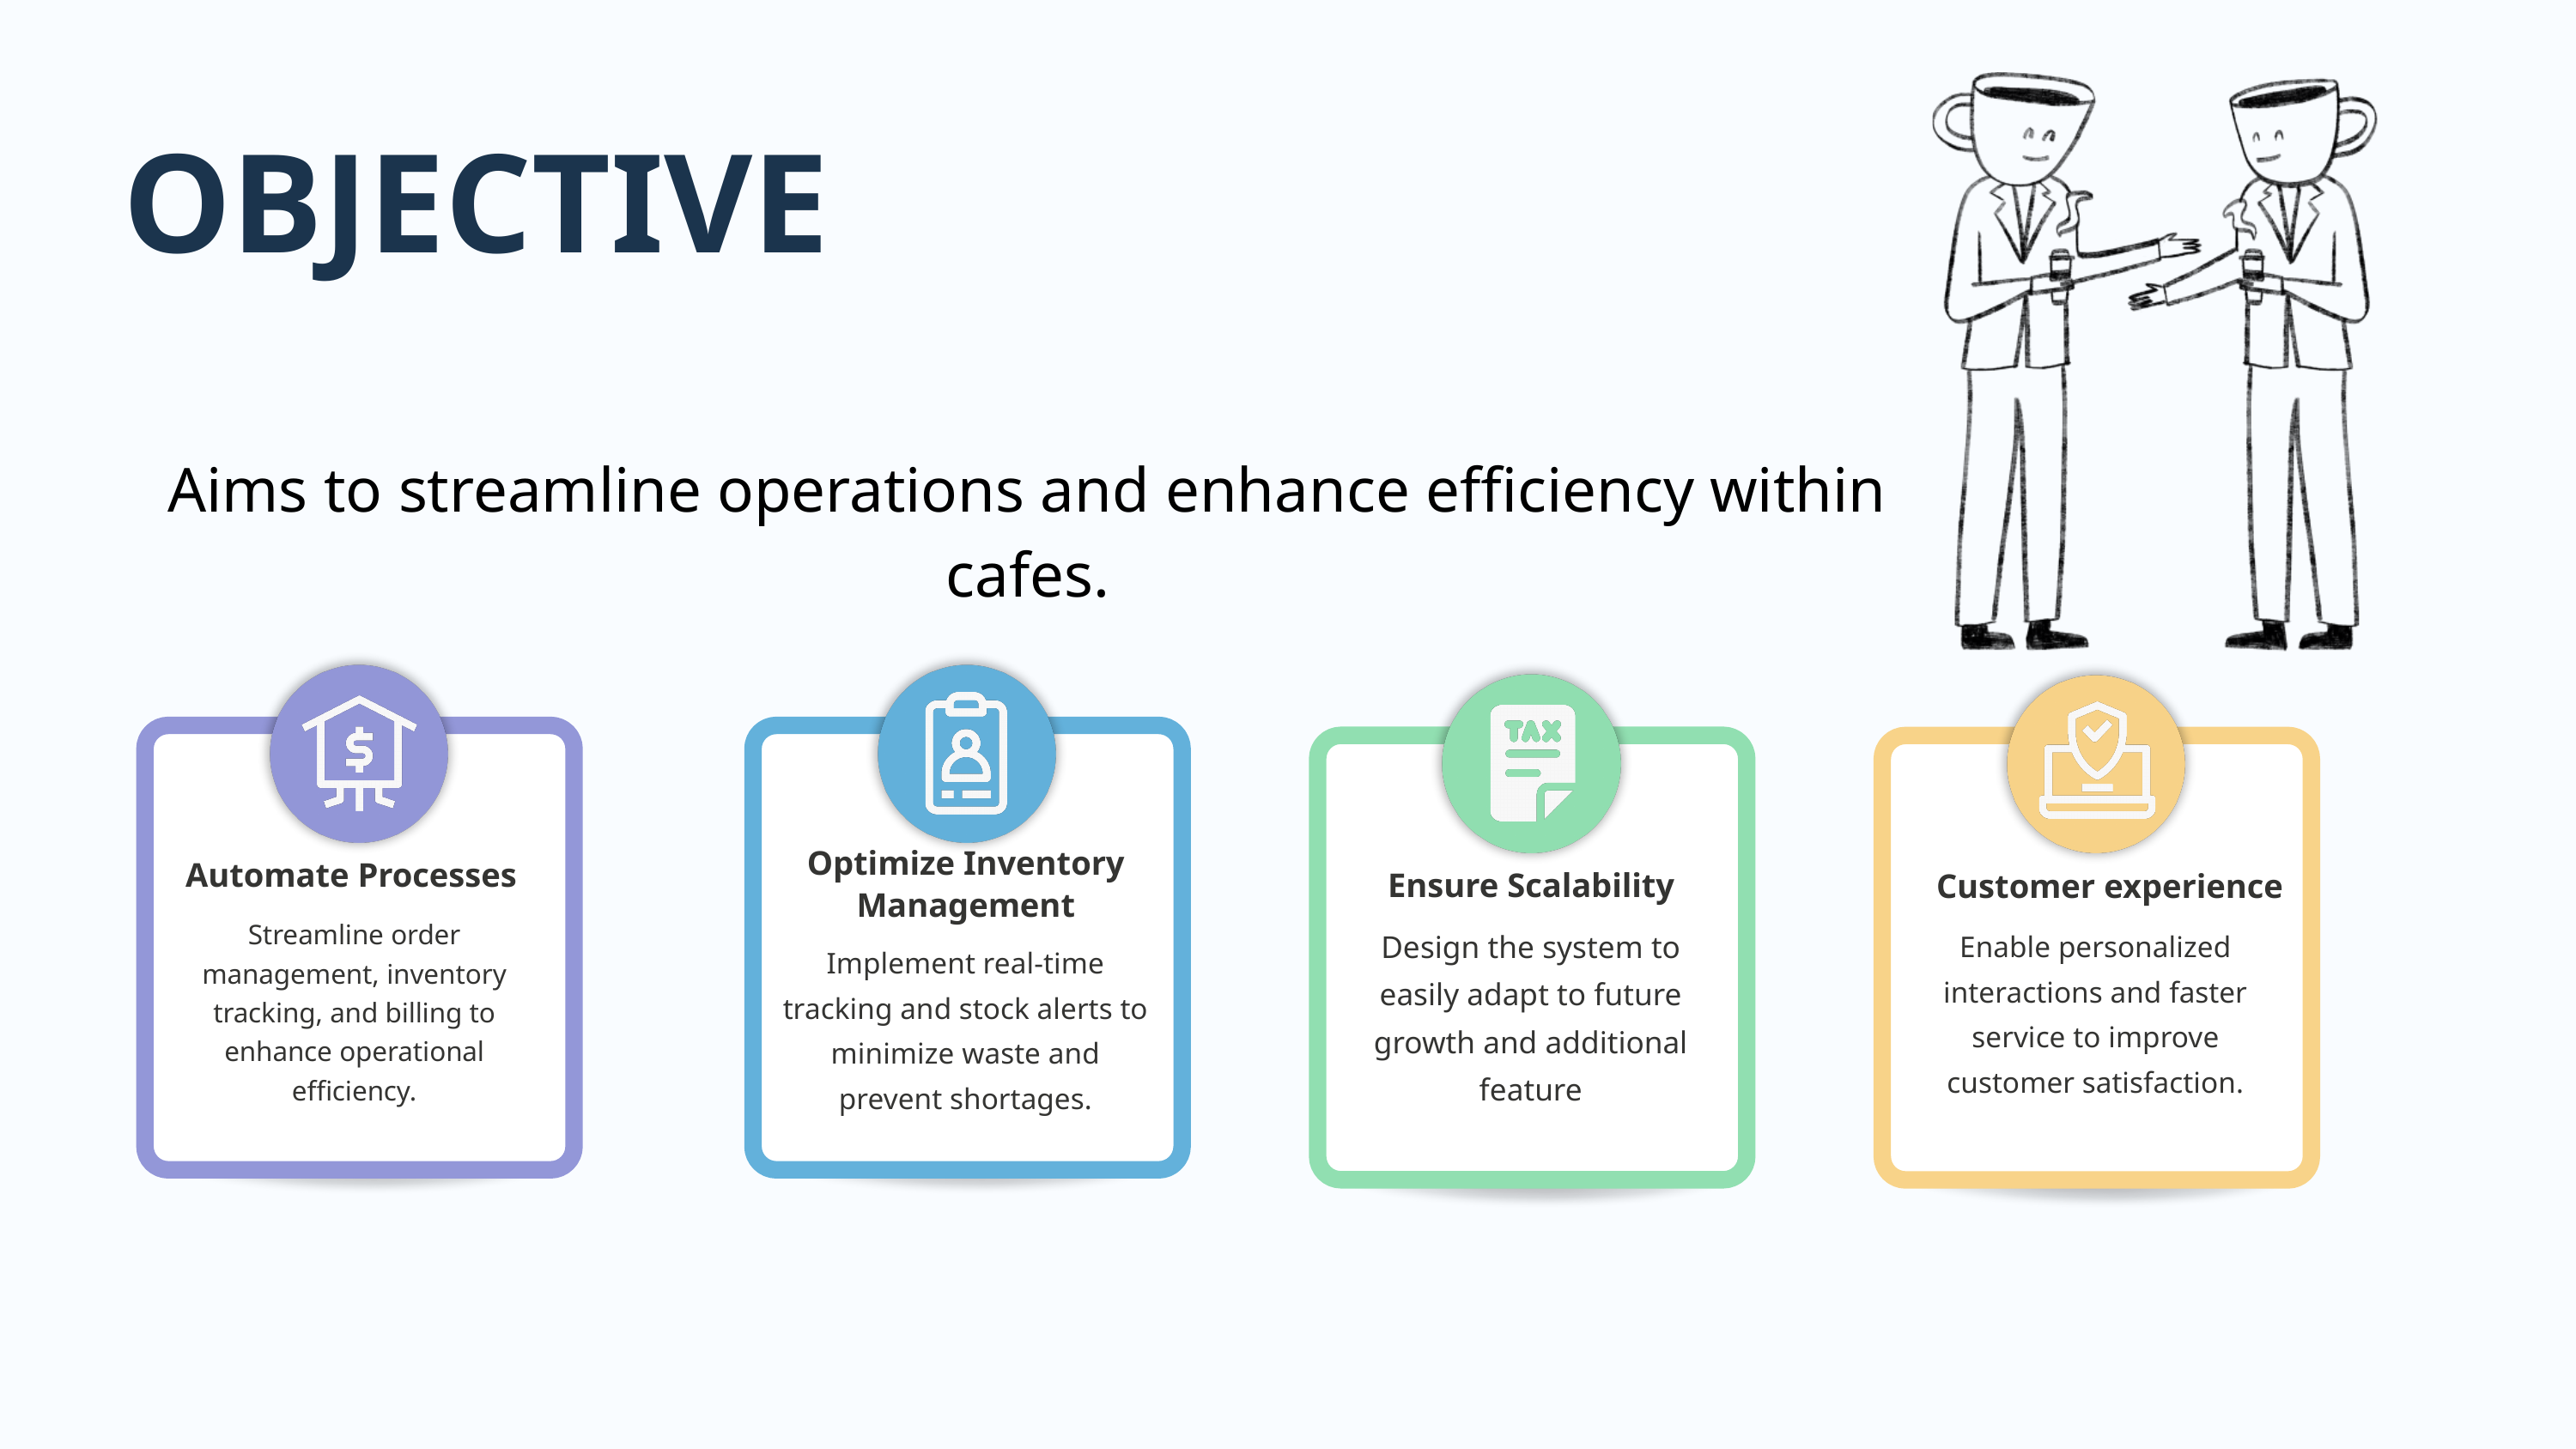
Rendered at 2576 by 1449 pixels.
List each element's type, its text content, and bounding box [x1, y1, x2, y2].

text_box Aims to streamline operations and enhance efficiency within cafes. [123, 439, 1933, 609]
text_box [257, 652, 460, 724]
text_box [1932, 72, 2379, 652]
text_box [144, 724, 574, 1171]
text_box OBJECTIVE [123, 116, 1016, 281]
text_box [760, 1177, 1182, 1195]
text_box [865, 652, 1068, 724]
text_box [1490, 705, 1576, 733]
text_box [2038, 701, 2156, 734]
text_box [152, 1176, 574, 1195]
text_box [1317, 735, 1747, 1180]
text_box [1994, 662, 2197, 734]
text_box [752, 724, 1182, 1171]
text_box [1429, 661, 1633, 733]
text_box [1324, 1185, 1747, 1209]
text_box [301, 695, 417, 724]
text_box [925, 692, 1007, 724]
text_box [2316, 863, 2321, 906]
text_box [1889, 1186, 2312, 1210]
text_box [1881, 735, 2312, 1180]
